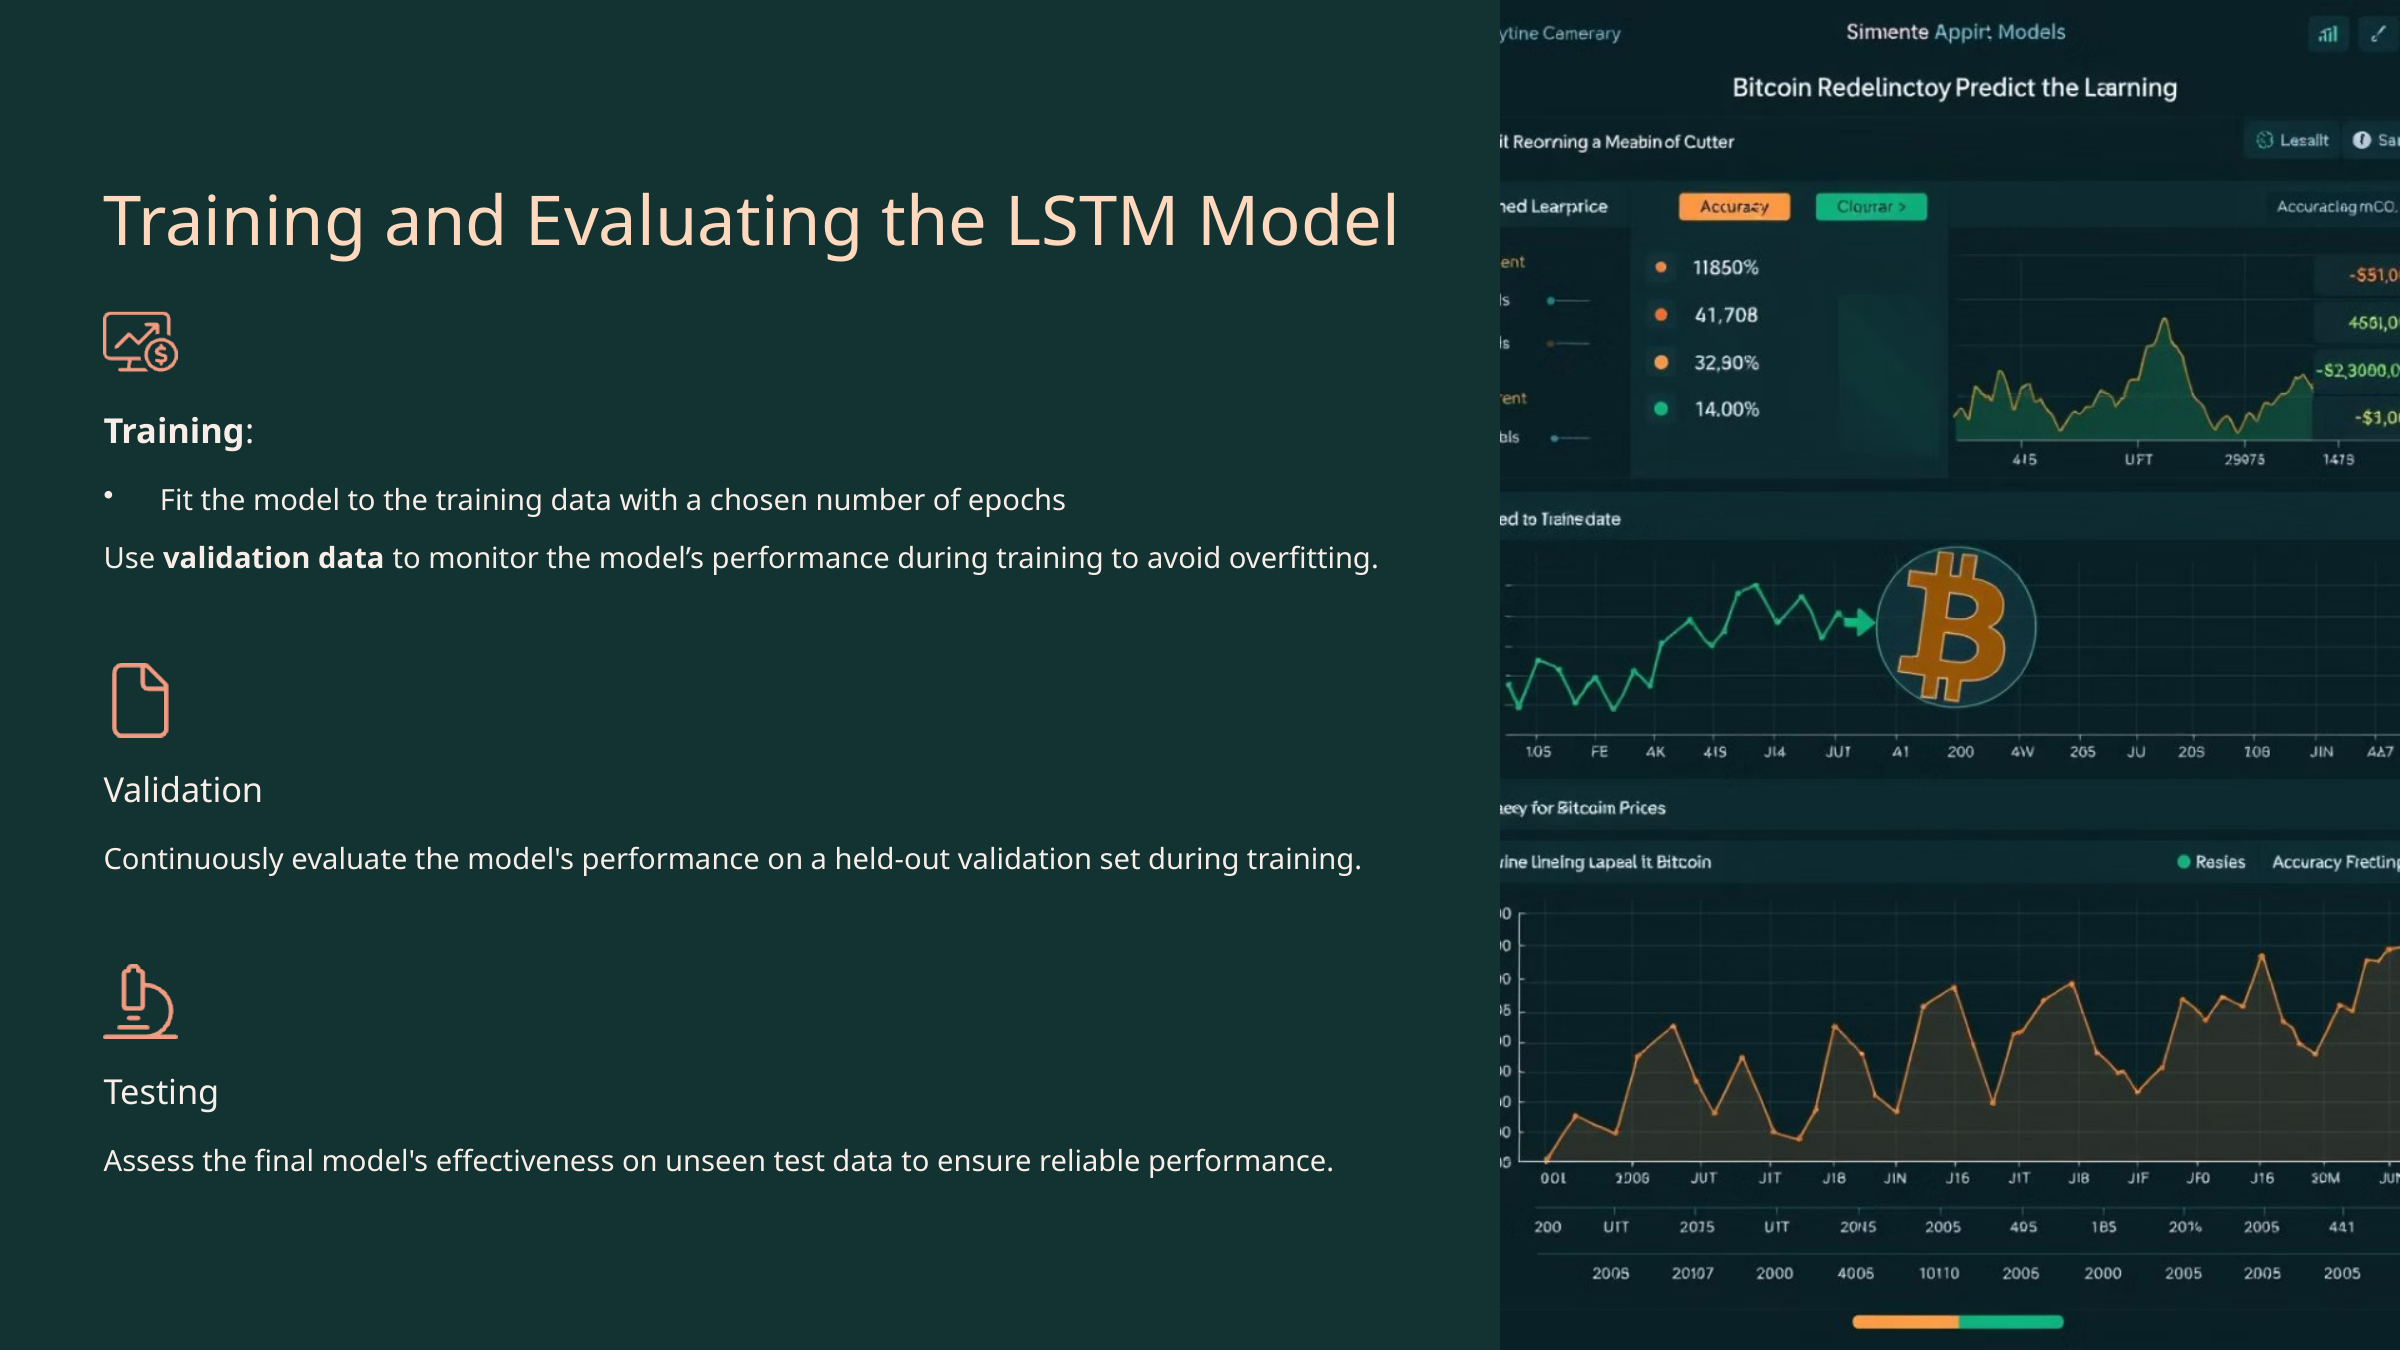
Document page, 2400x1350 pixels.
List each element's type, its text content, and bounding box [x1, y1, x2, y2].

text_box Assess the final model's effectiveness on unseen test data to ensure reliable performance. [103, 1129, 1397, 1178]
picture [103, 304, 178, 379]
text_box Fit the model to the training data with a chosen number of epochs [103, 469, 1397, 517]
text_box Testing [103, 1068, 453, 1113]
picture [103, 964, 178, 1039]
text_box Training: [103, 407, 453, 452]
picture [1499, 0, 2400, 1350]
text_box Validation [103, 767, 453, 811]
text_box Use validation data to monitor the model’s performance during training to avoid overfitting. [103, 527, 1397, 575]
text_box Continuously evaluate the model's performance on a held-out validation set during training. [103, 828, 1397, 876]
text_box Training and Evaluating the LSTM Model [103, 172, 1367, 260]
picture [103, 663, 178, 738]
